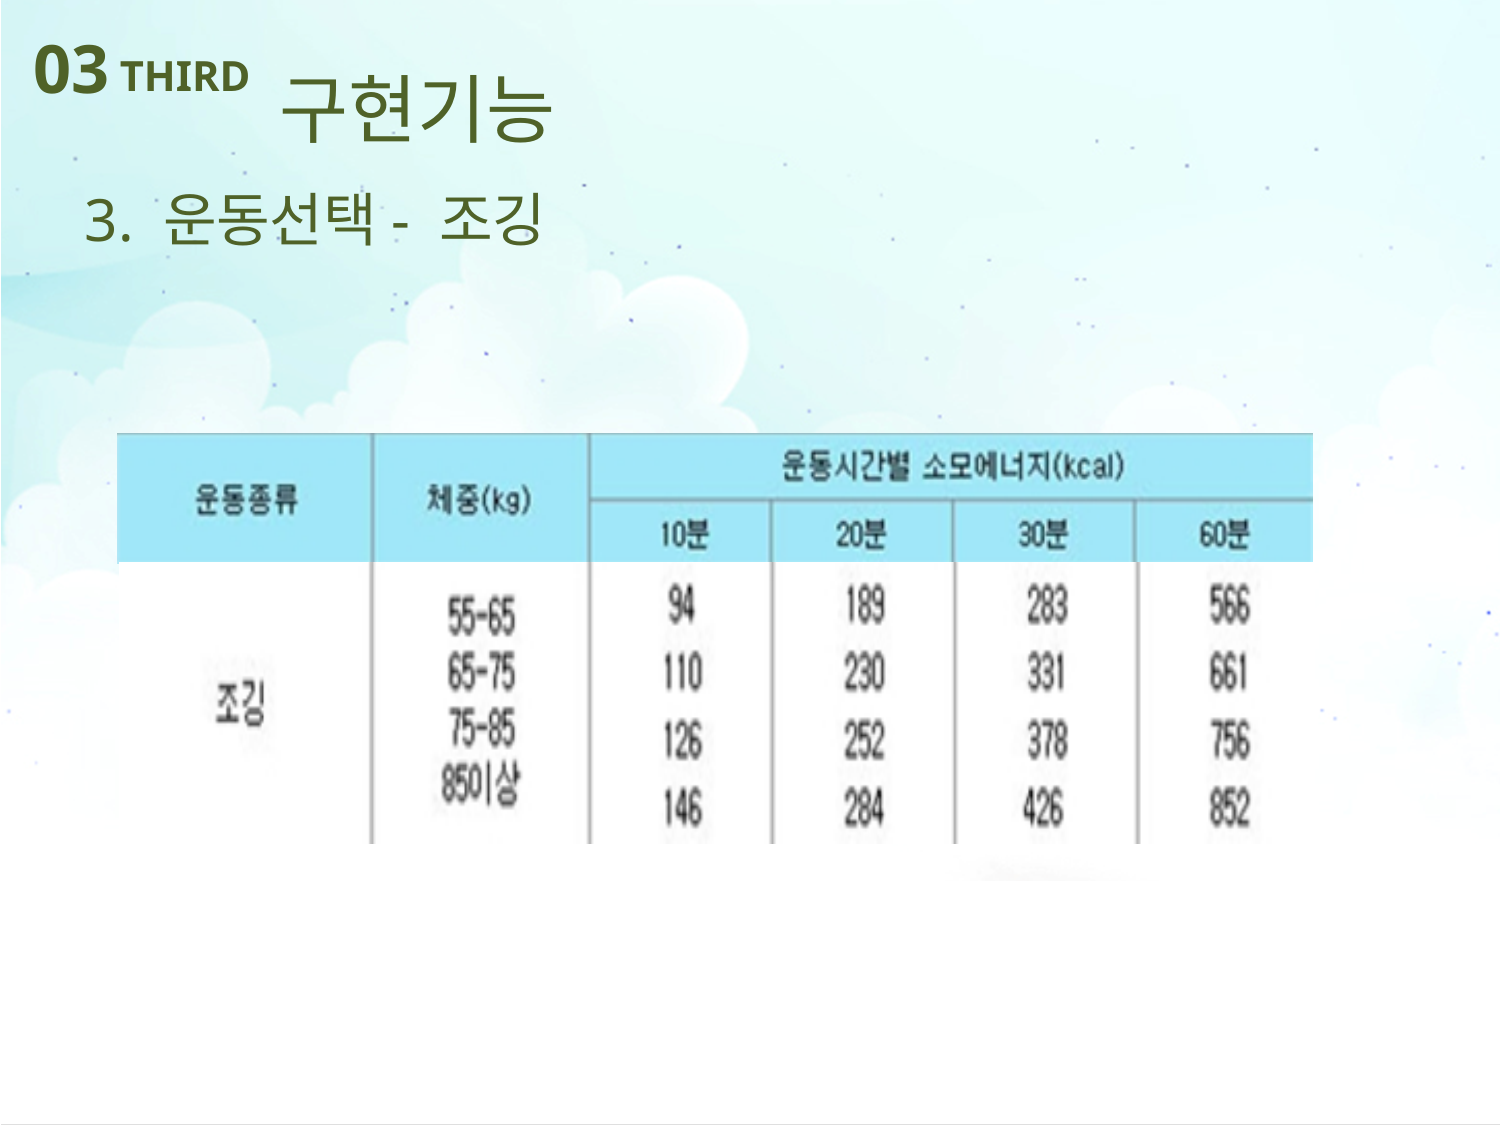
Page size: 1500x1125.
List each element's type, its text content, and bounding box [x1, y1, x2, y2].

text_box 구현기능 [264, 54, 703, 160]
text_box 3. 운동선택- 조깅 [70, 175, 1383, 421]
text_box 03 [18, 19, 125, 114]
picture [0, 0, 1500, 1125]
text_box THIRD [104, 42, 266, 108]
